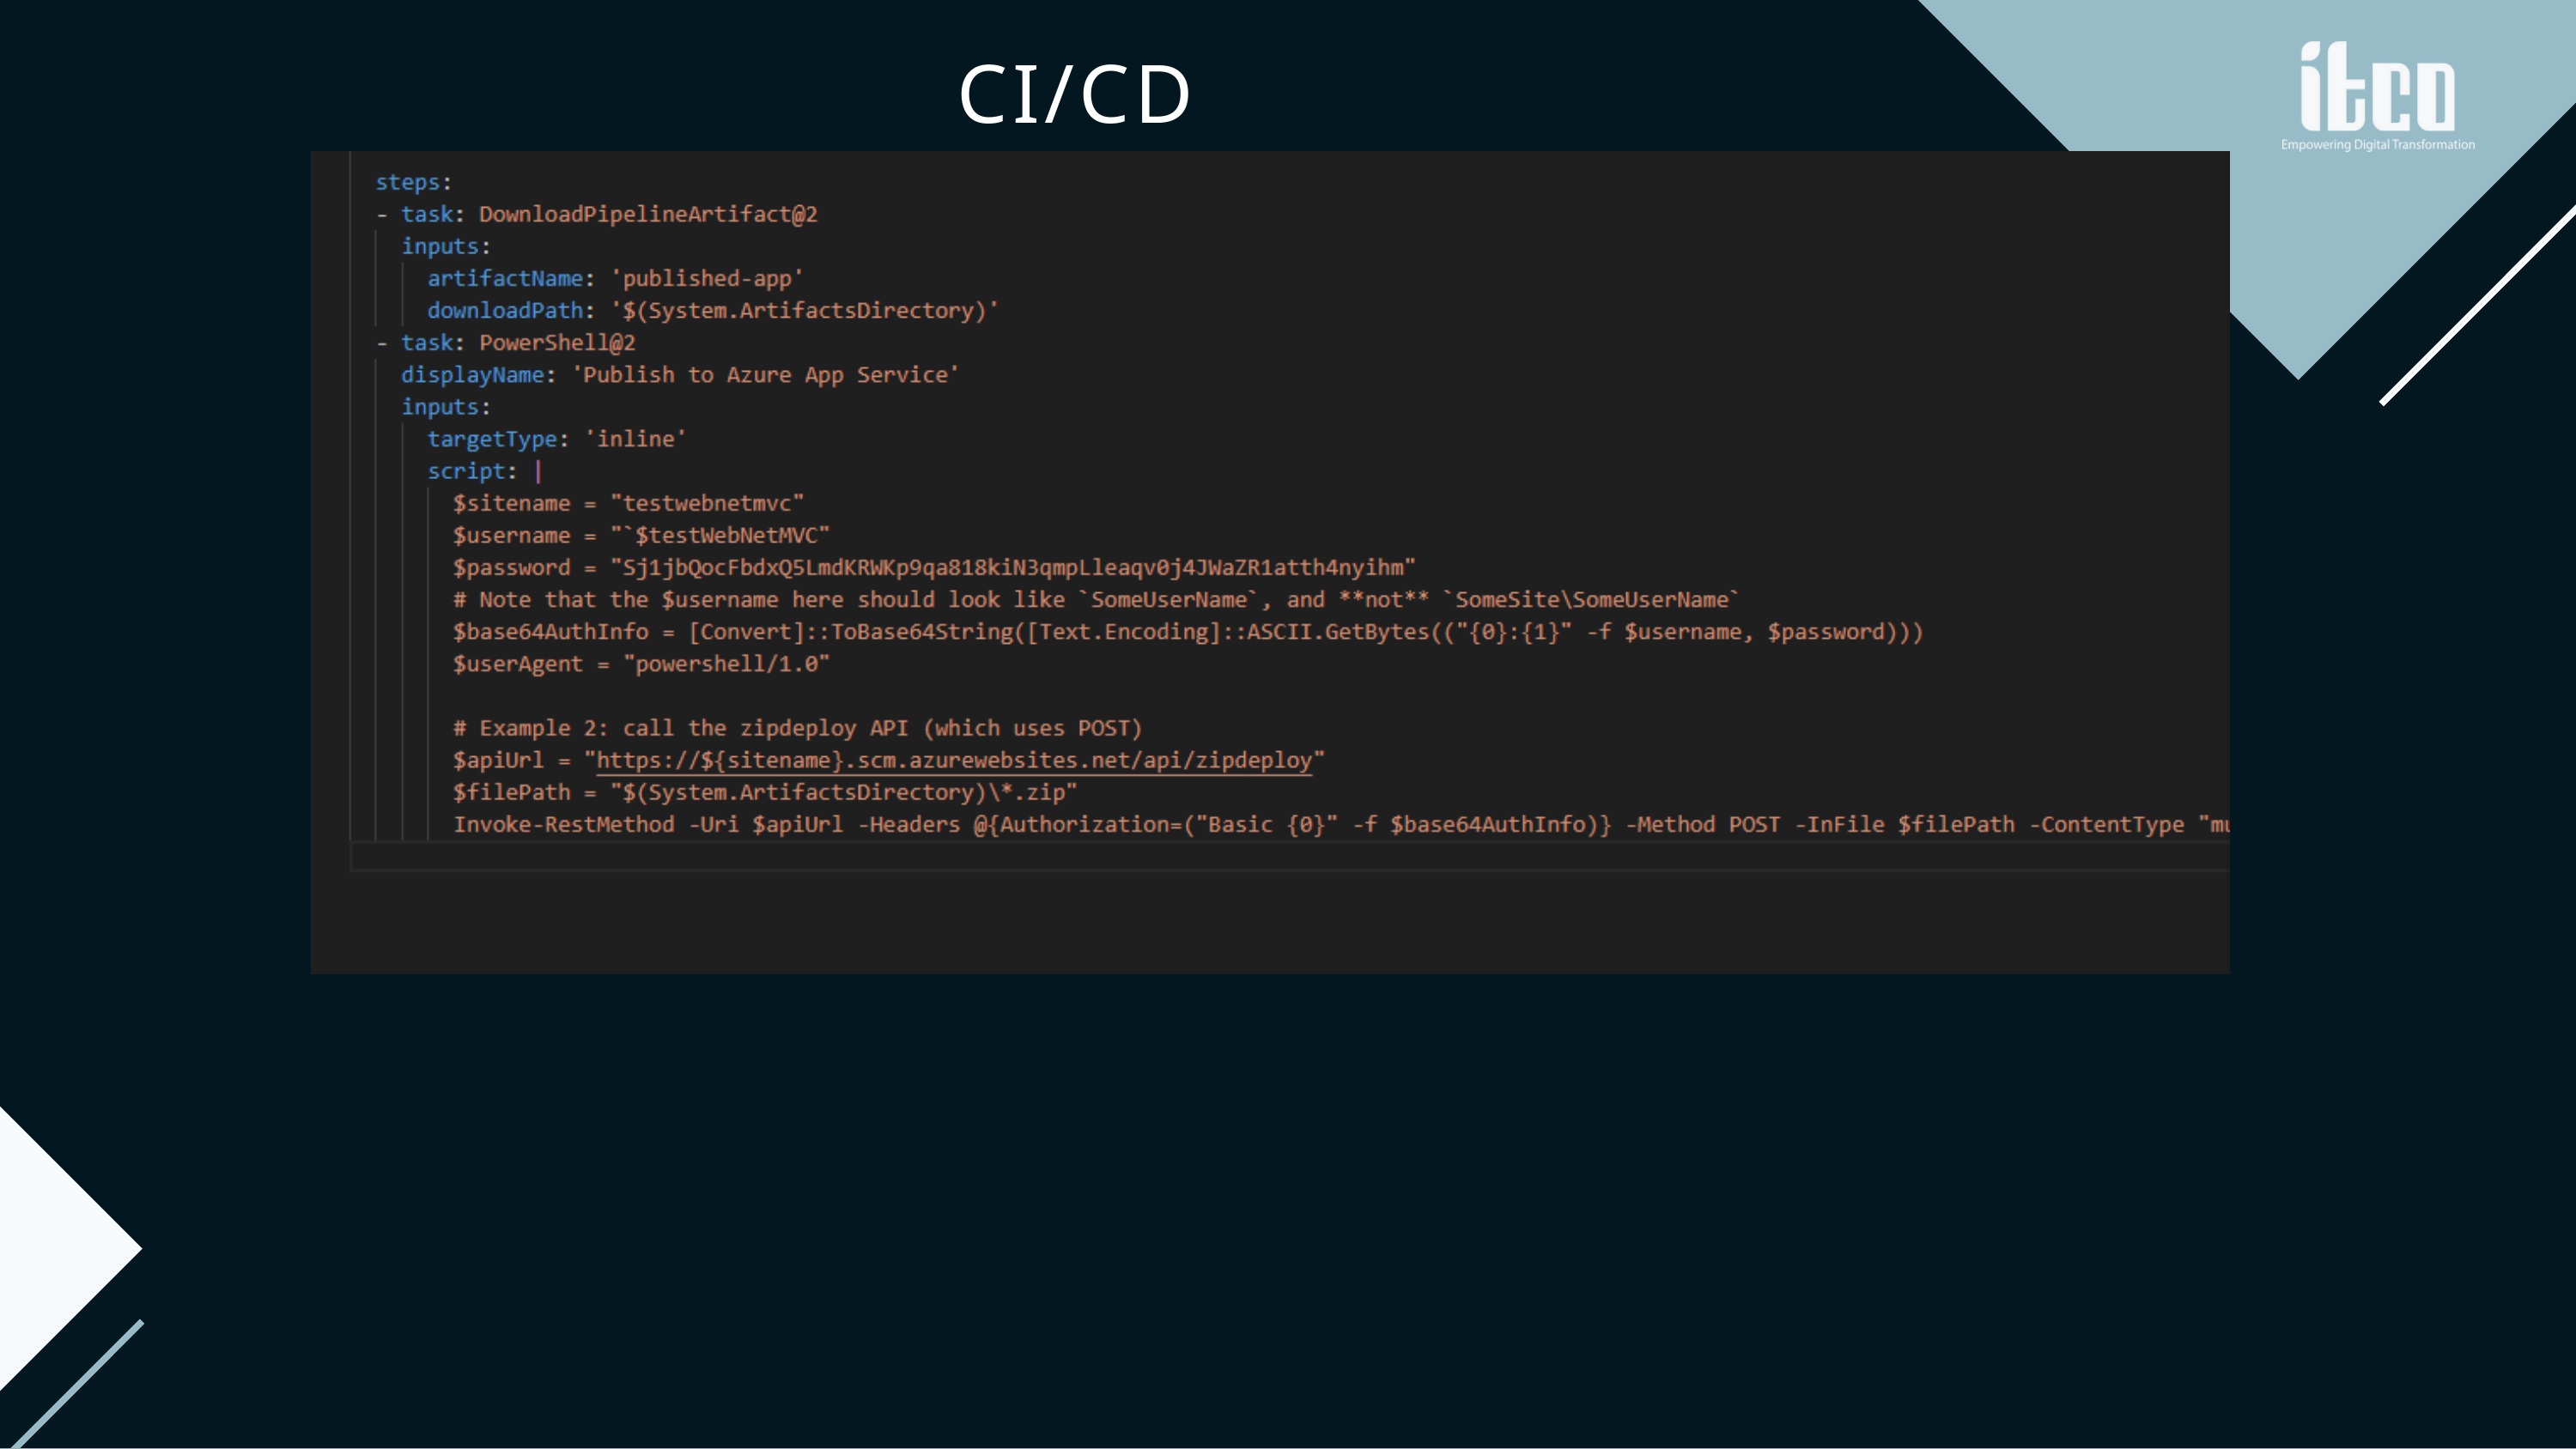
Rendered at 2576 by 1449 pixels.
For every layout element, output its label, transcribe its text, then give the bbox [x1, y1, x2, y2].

picture [311, 150, 2230, 974]
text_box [1917, 0, 2576, 407]
title CI/CD [955, 41, 1879, 148]
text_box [0, 1106, 145, 1449]
picture [2282, 40, 2476, 152]
